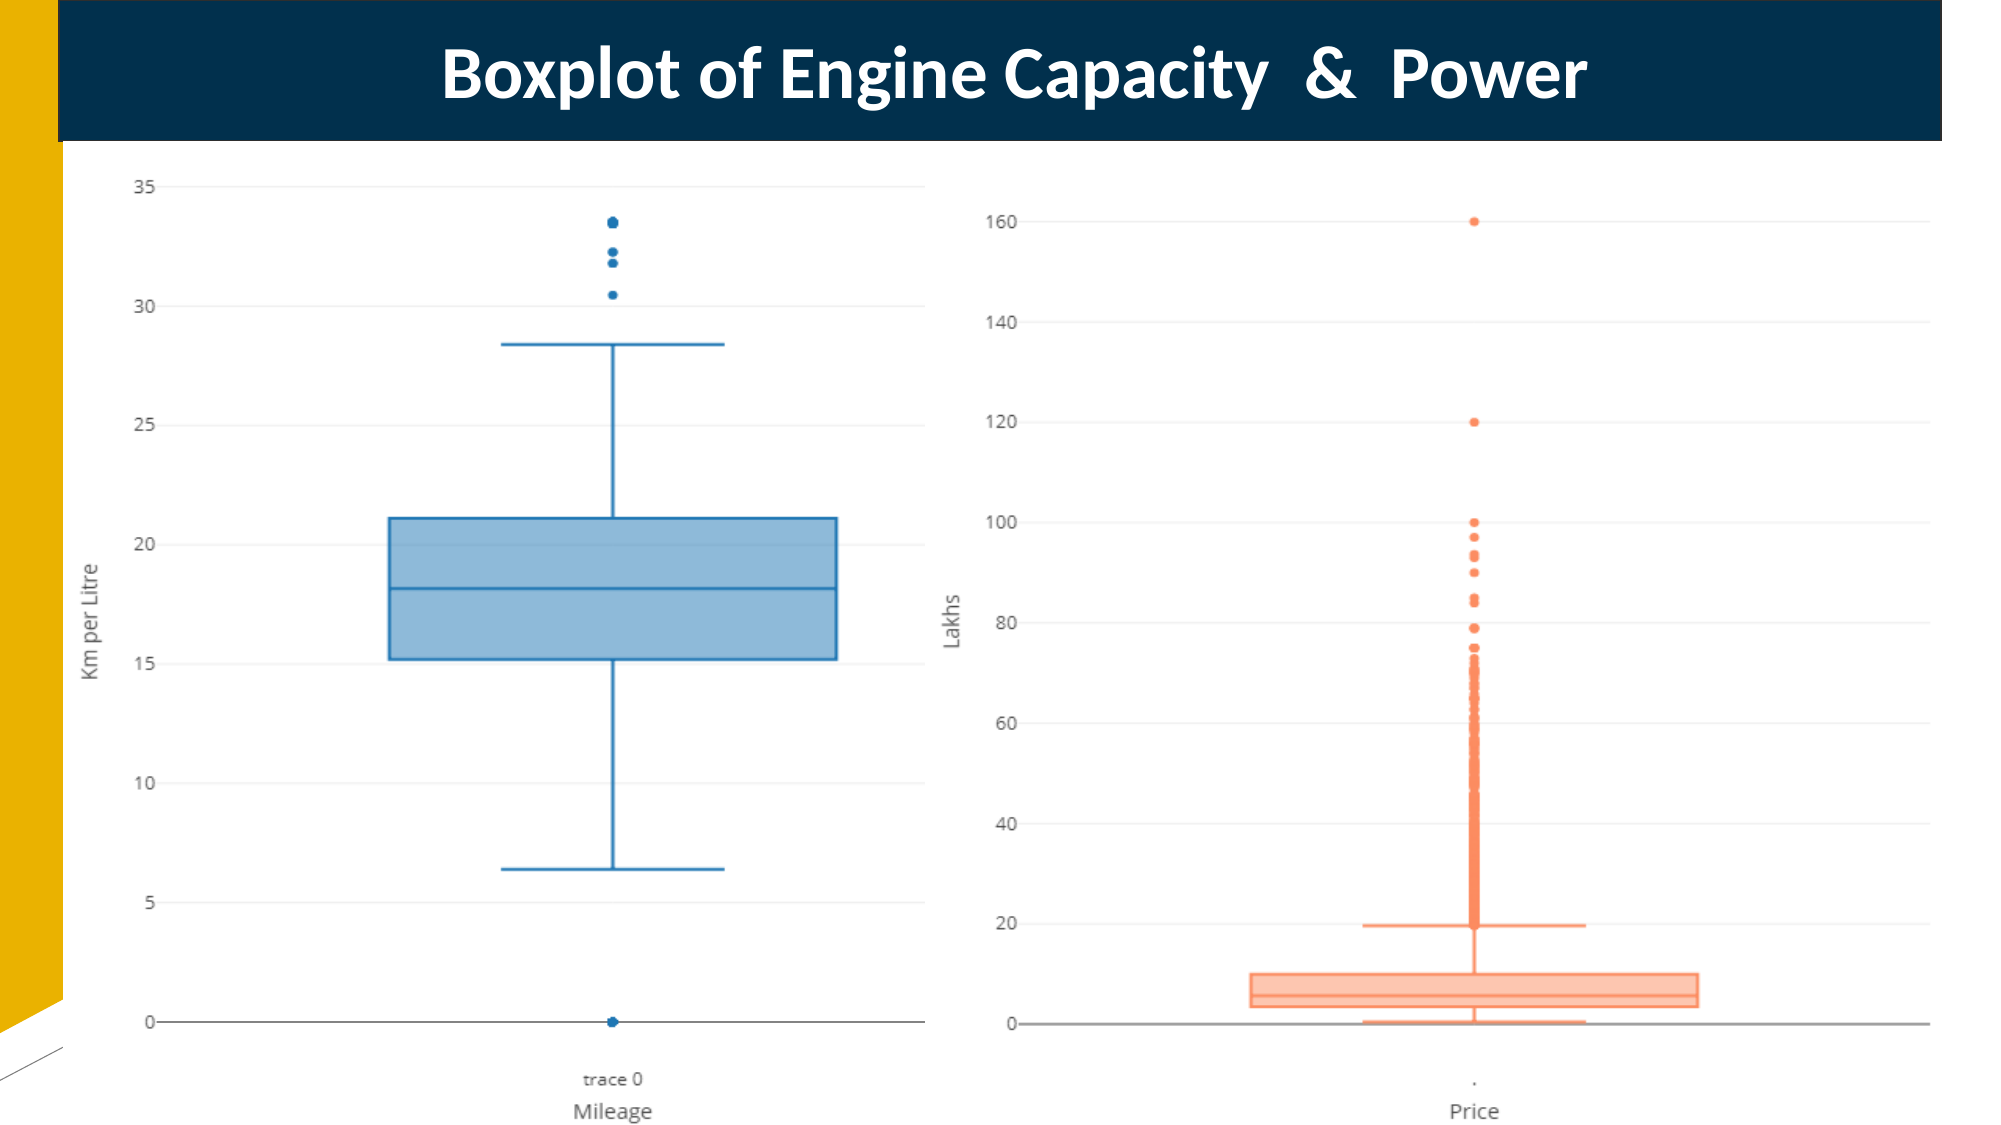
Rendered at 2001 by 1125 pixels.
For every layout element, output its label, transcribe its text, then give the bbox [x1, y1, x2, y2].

picture [63, 141, 1947, 1125]
title Boxplot of Engine Capacity & Power [58, 0, 1942, 142]
